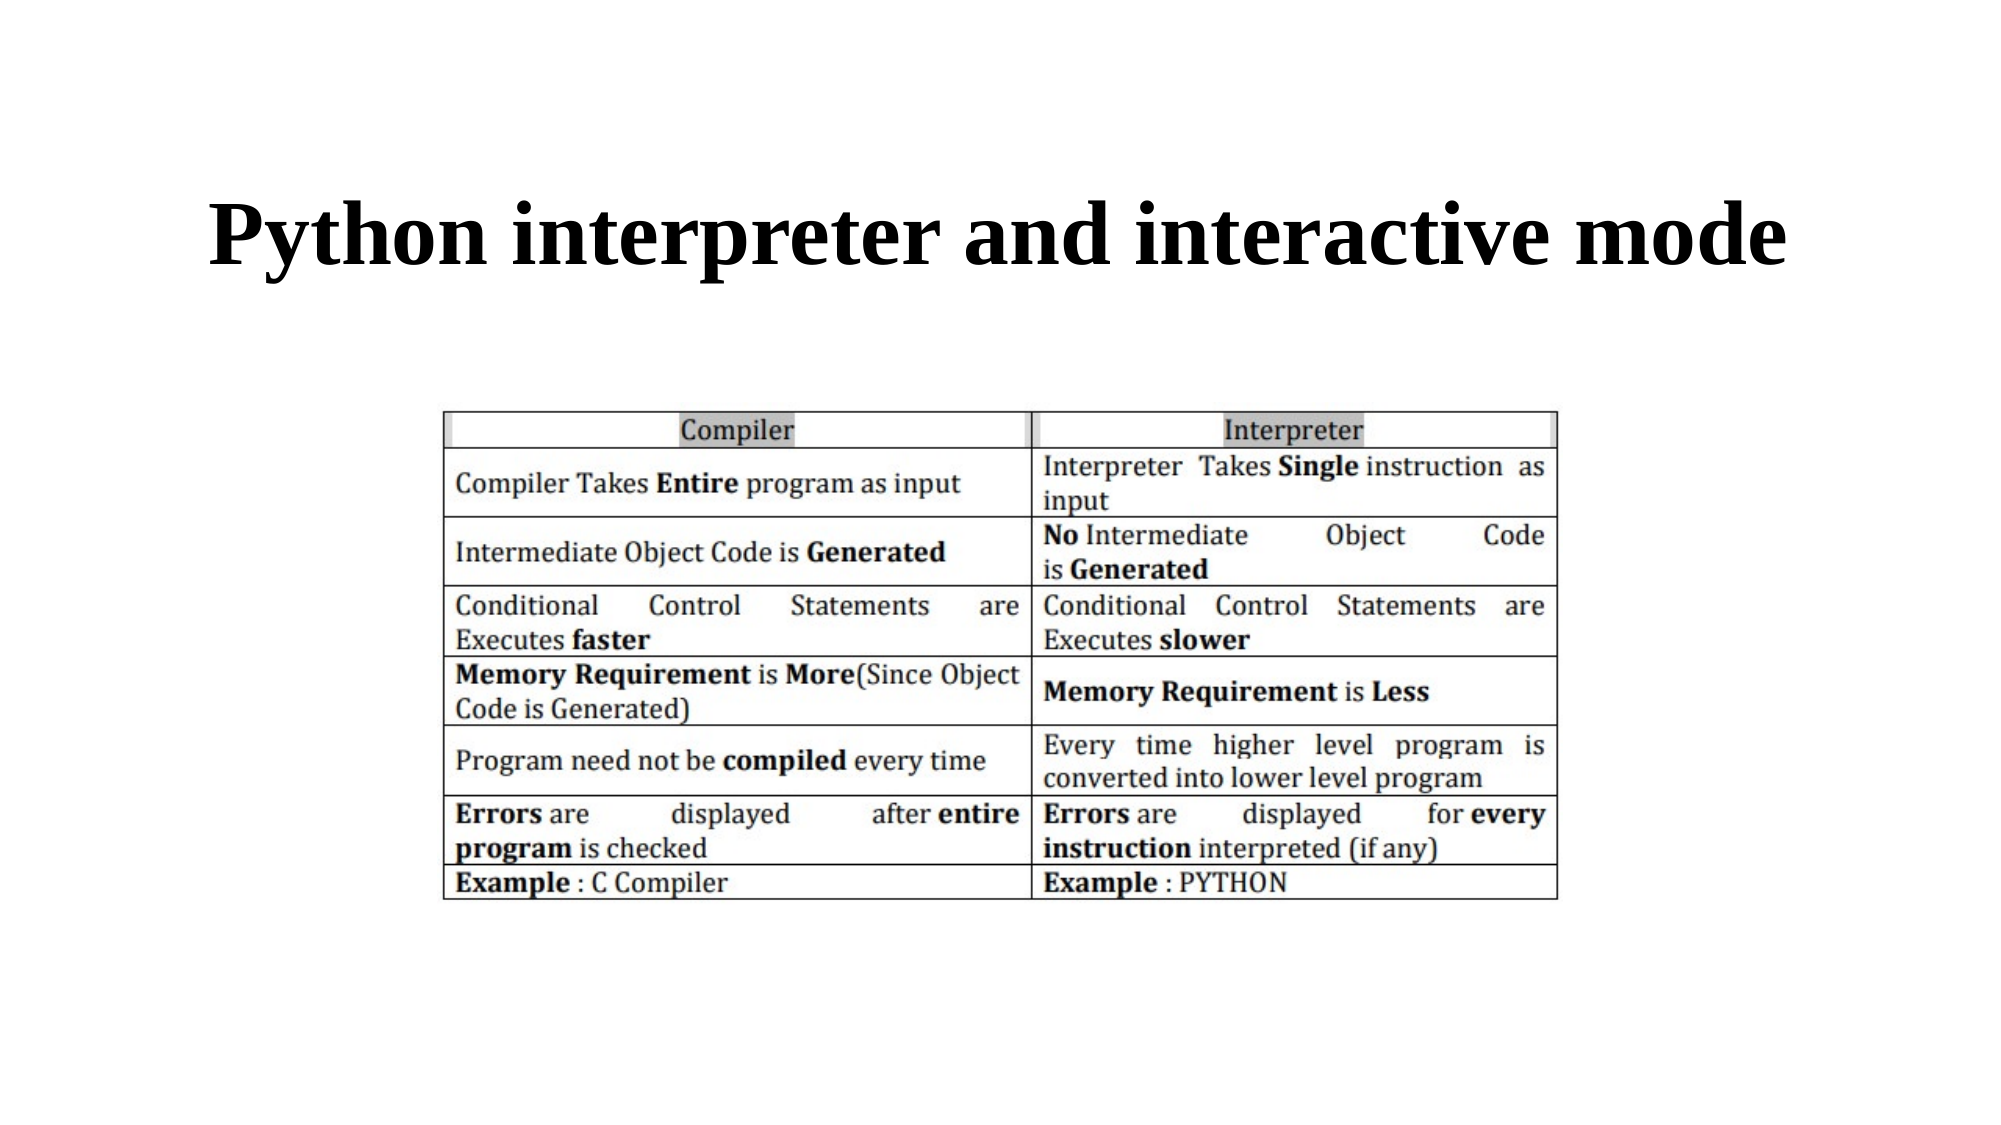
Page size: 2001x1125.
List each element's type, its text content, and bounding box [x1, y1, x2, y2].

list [437, 402, 1563, 911]
title Python interpreter and interactive mode [137, 126, 1863, 344]
